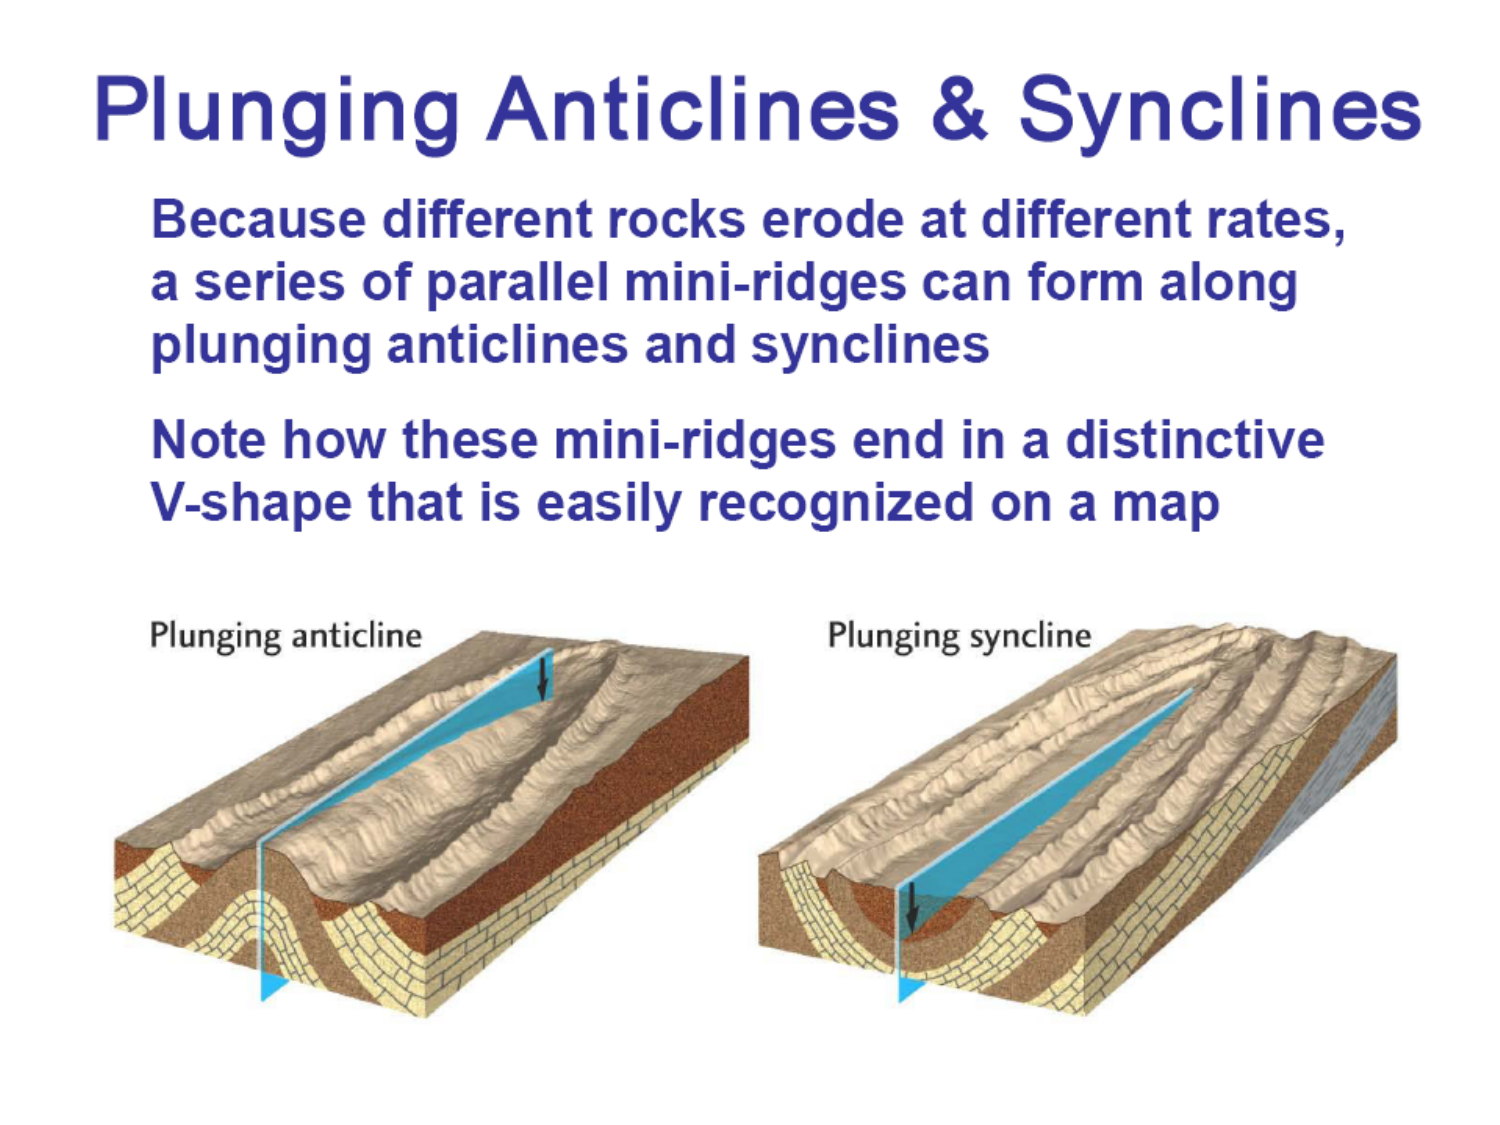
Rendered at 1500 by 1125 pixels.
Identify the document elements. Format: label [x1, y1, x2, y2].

picture [61, 55, 1439, 1070]
